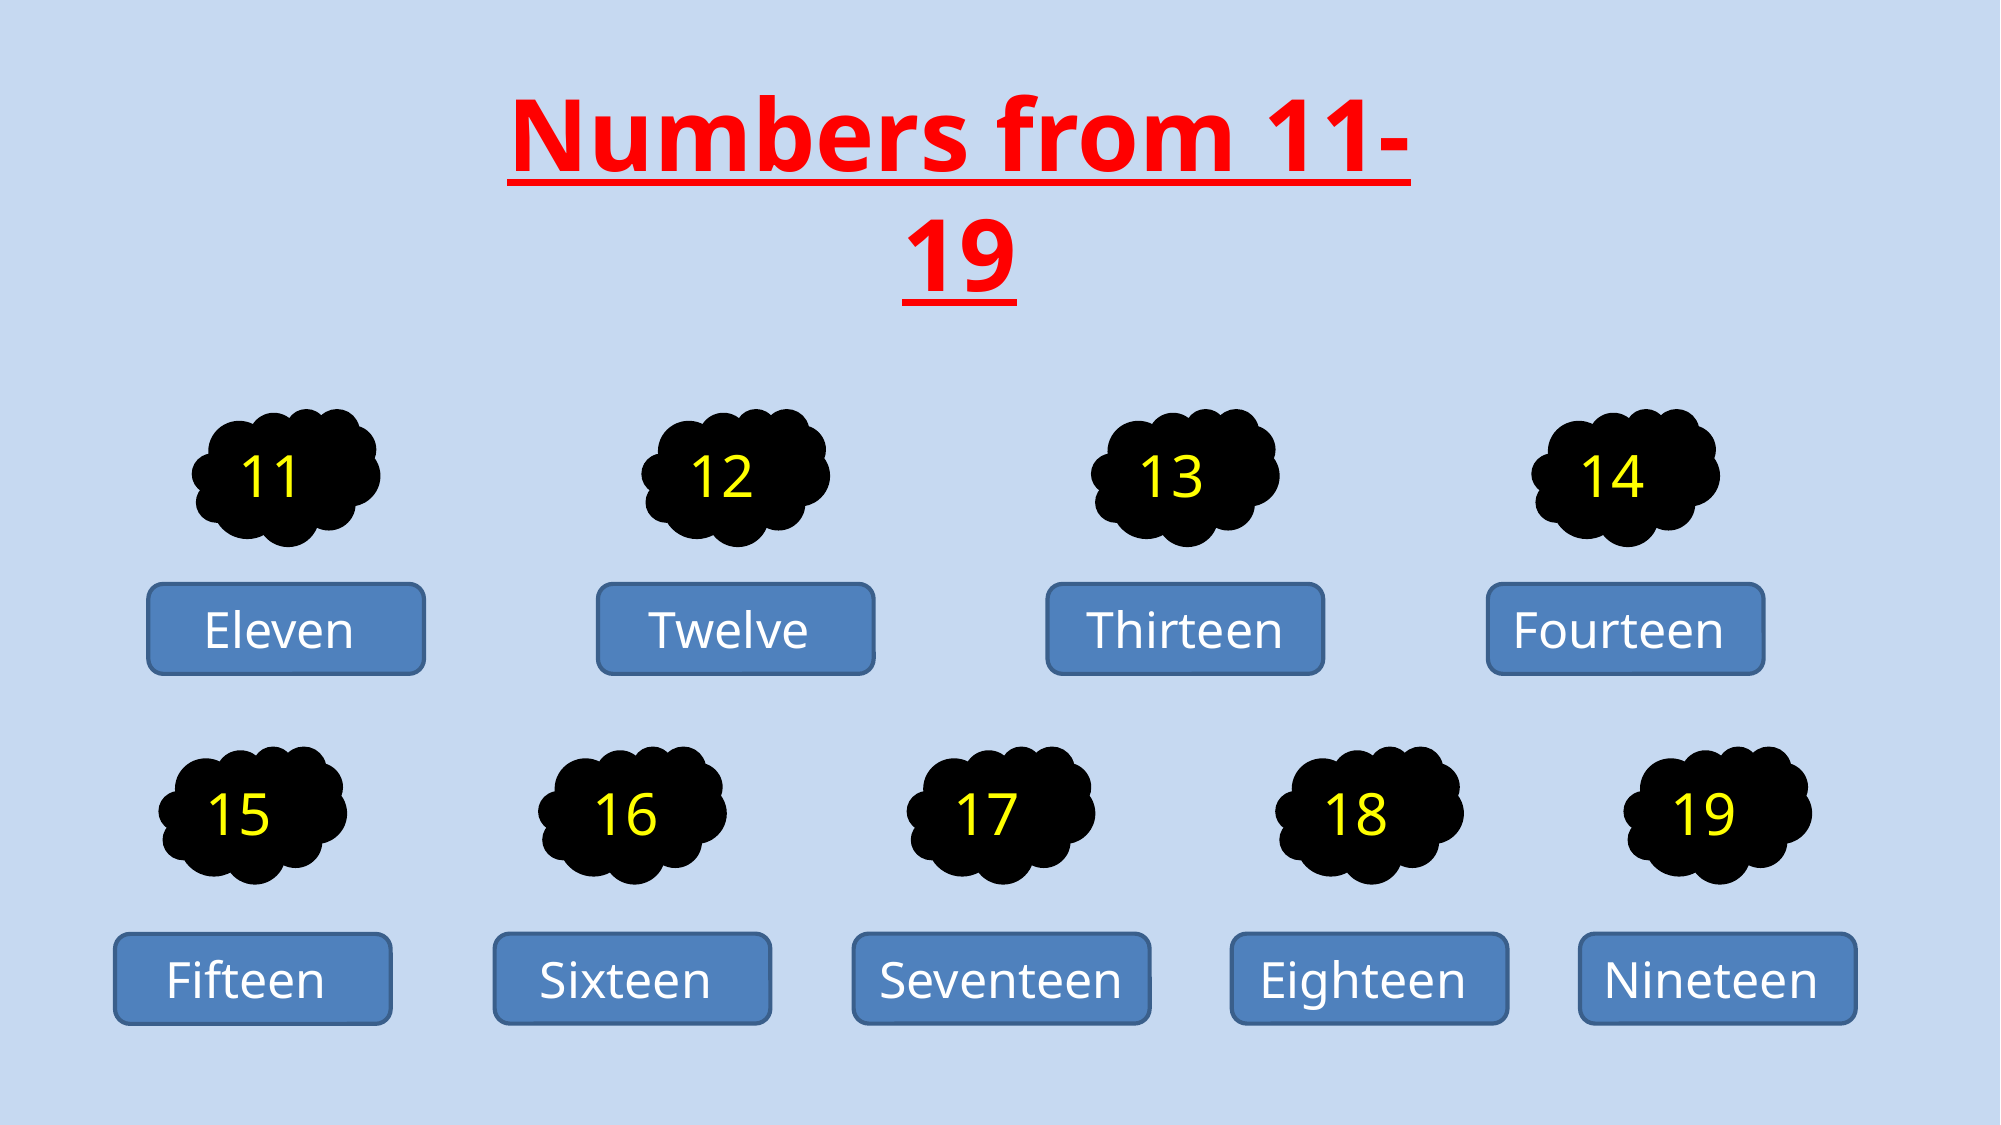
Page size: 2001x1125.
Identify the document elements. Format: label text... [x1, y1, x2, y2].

text_box Seventeen [851, 931, 1152, 1026]
text_box 18 [1275, 746, 1464, 885]
text_box 11 [191, 409, 381, 548]
subtitle Numbers from 11-19 [483, 63, 1436, 278]
text_box Fifteen [112, 931, 393, 1026]
text_box Thirteen [1045, 581, 1326, 676]
text_box 17 [906, 746, 1096, 885]
text_box Twelve [595, 581, 876, 676]
text_box Fourteen [1485, 581, 1766, 676]
text_box 14 [1531, 409, 1721, 548]
text_box 16 [538, 746, 727, 885]
text_box Sixteen [492, 931, 773, 1026]
text_box Eighteen [1229, 931, 1510, 1026]
text_box 12 [641, 409, 831, 548]
text_box 15 [158, 746, 348, 885]
text_box Eleven [146, 581, 427, 676]
text_box 19 [1623, 746, 1813, 885]
text_box Nineteen [1577, 931, 1858, 1026]
text_box 13 [1090, 409, 1280, 548]
